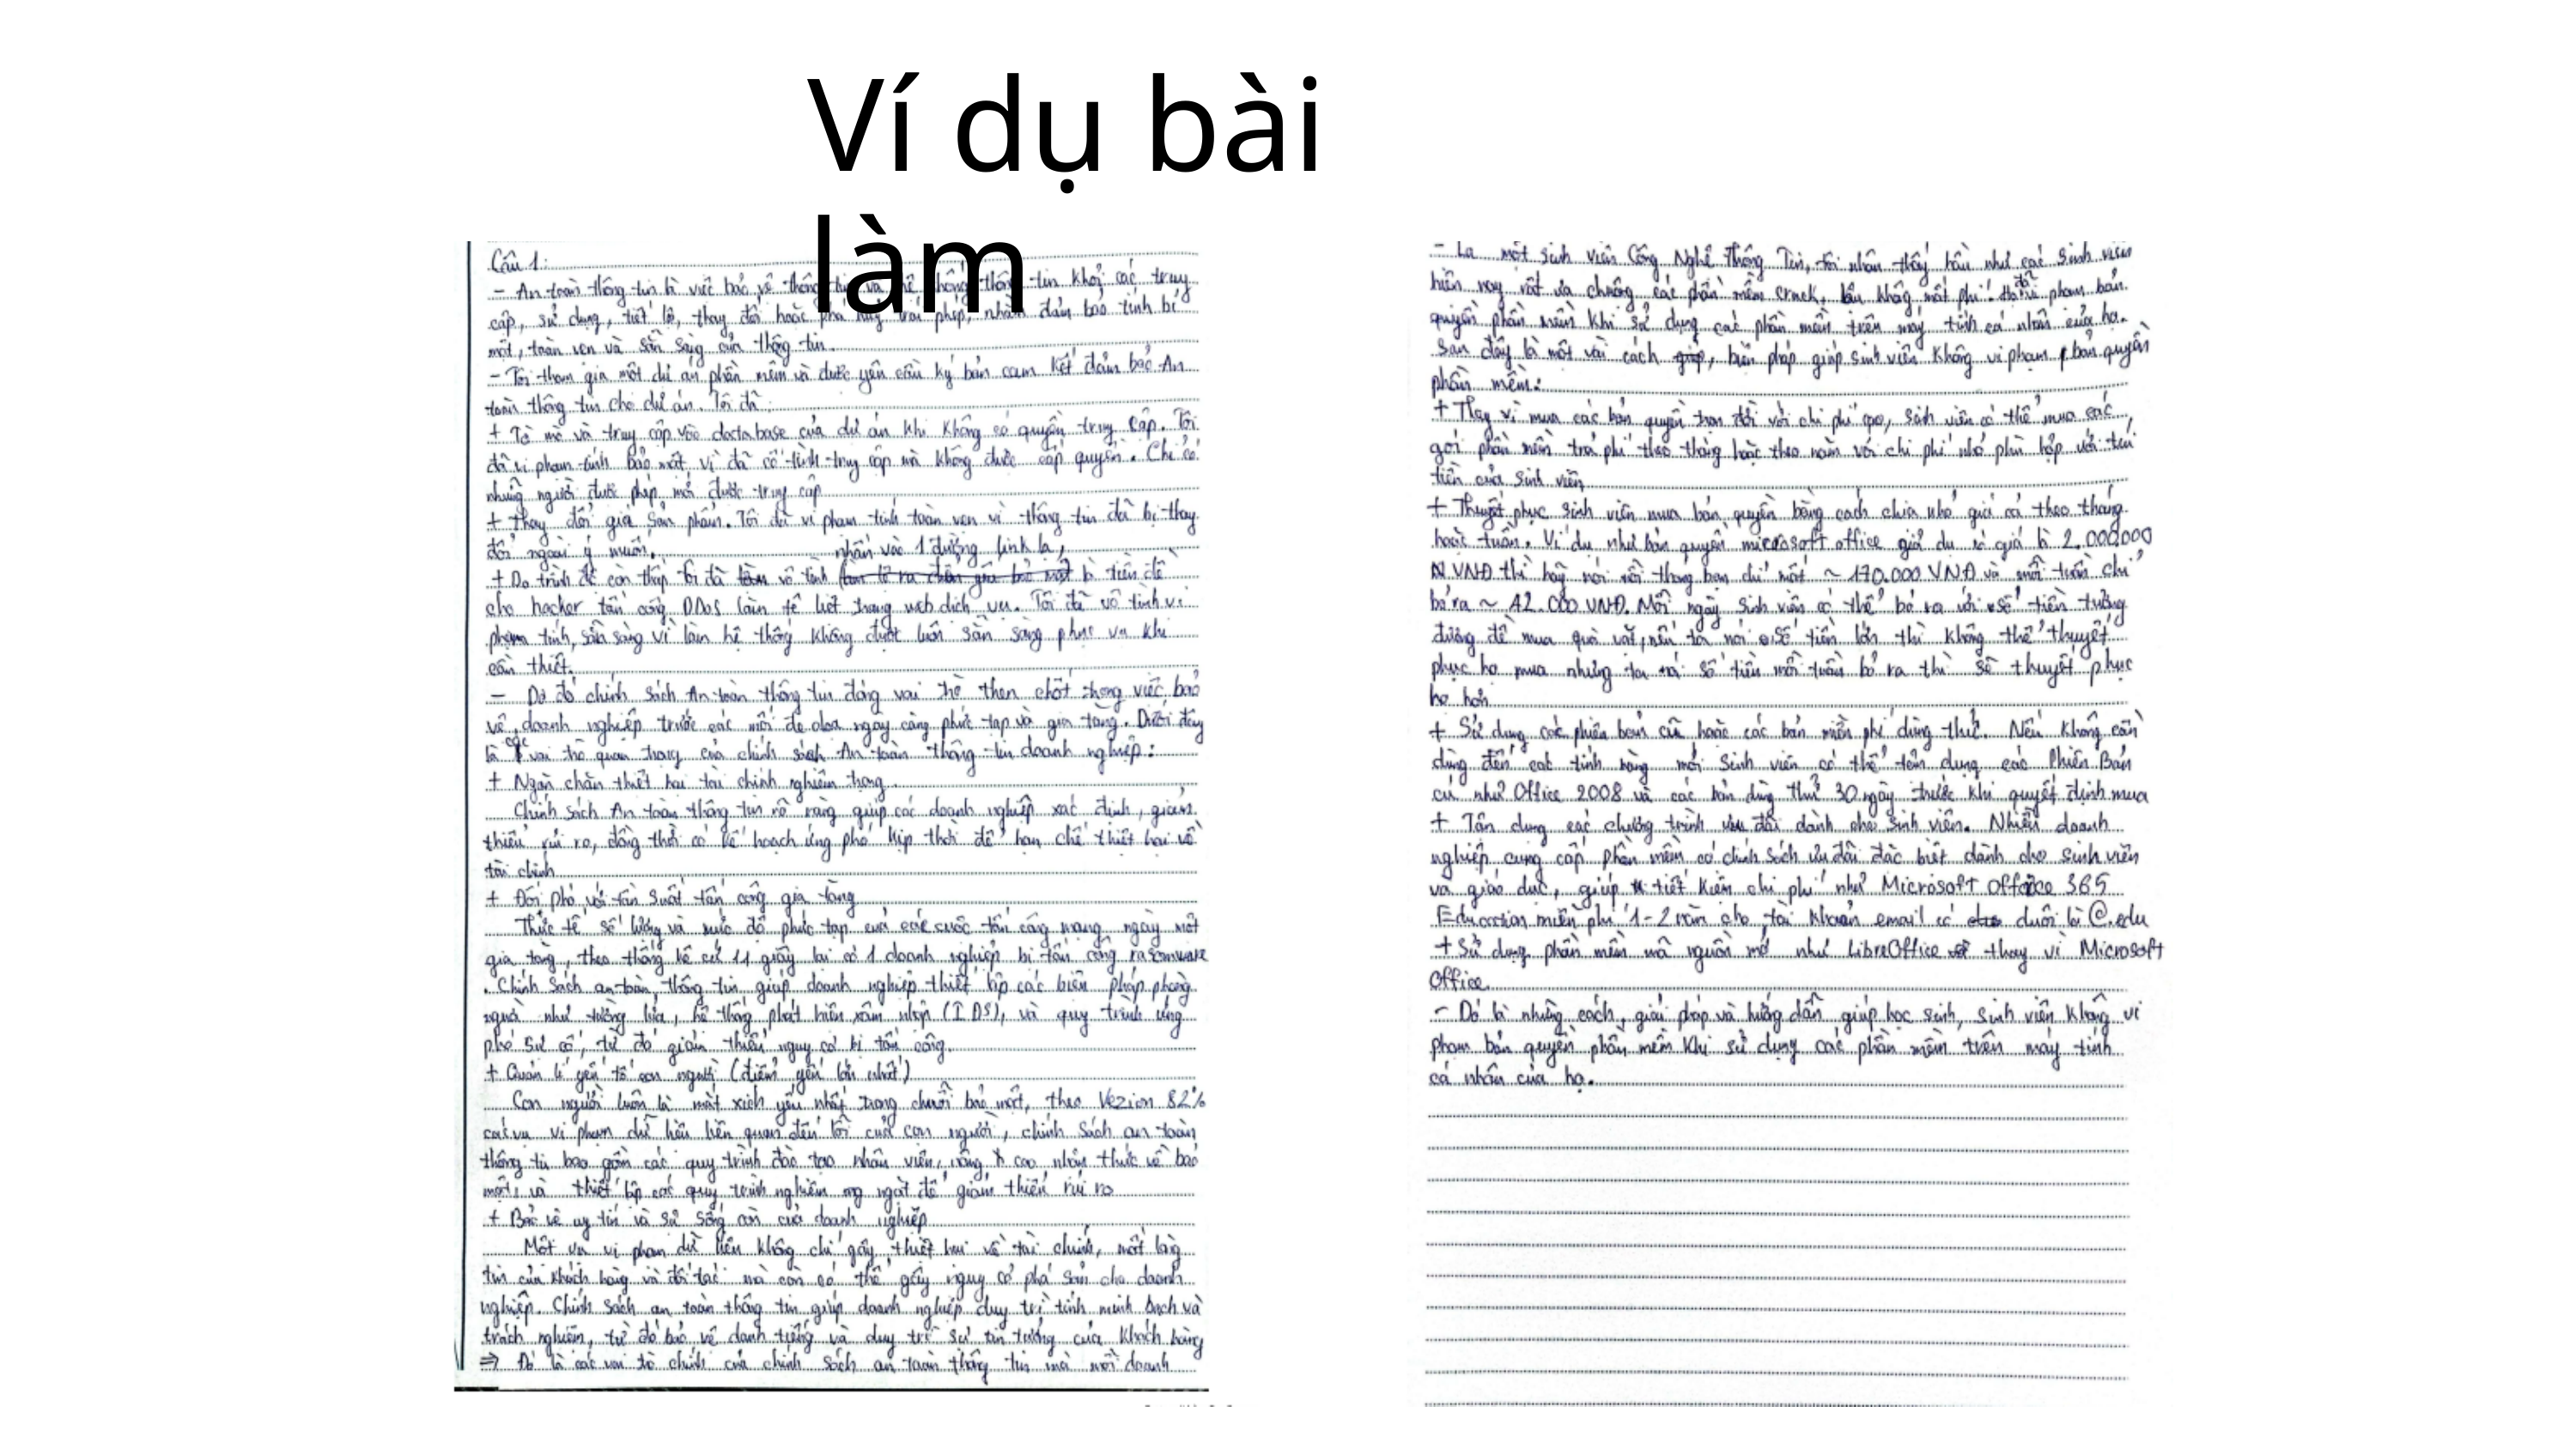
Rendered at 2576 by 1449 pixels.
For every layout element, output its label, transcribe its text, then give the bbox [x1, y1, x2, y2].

text_box Ví dụ bài làm [807, 56, 1570, 339]
text_box [1322, 241, 2267, 1408]
text_box [386, 241, 1268, 1408]
